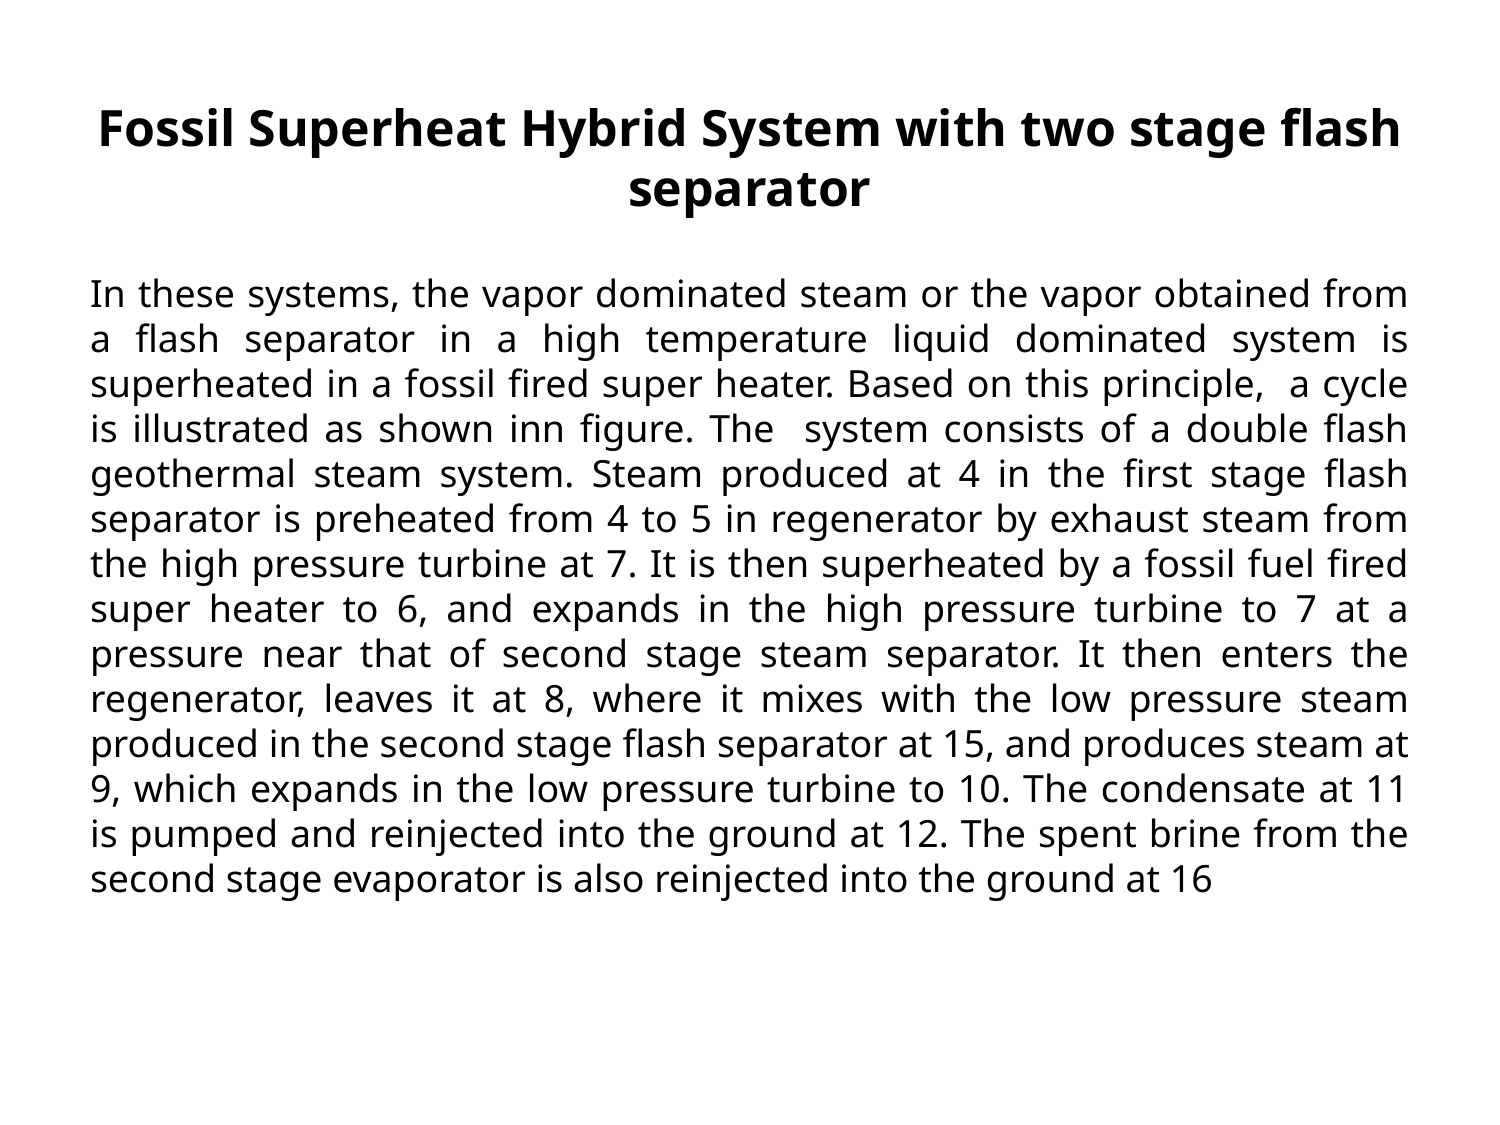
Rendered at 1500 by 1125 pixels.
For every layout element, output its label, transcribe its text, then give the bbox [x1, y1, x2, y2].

list In these systems, the vapor dominated steam or the vapor obtained from a flash separator in a high temperature liquid dominated system is superheated in a fossil fired super heater. Based on this principle, a cycle is illustrated as shown inn figure. The system consists of a double flash geothermal steam system. Steam produced at 4 in the first stage flash separator is preheated from 4 to 5 in regenerator by exhaust steam from the high pressure turbine at 7. It is then superheated by a fossil fuel fired super heater to 6, and expands in the high pressure turbine to 7 at a pressure near that of second stage steam separator. It then enters the regenerator, leaves it at 8, where it mixes with the low pressure steam produced in the second stage flash separator at 15, and produces steam at 9, which expands in the low pressure turbine to 10. The condensate at 11 is pumped and reinjected into the ground at 12. The spent brine from the second stage evaporator is also reinjected into the ground at 16 [75, 262, 1425, 1005]
title Fossil Superheat Hybrid System with two stage flash separator [75, 87, 1425, 225]
